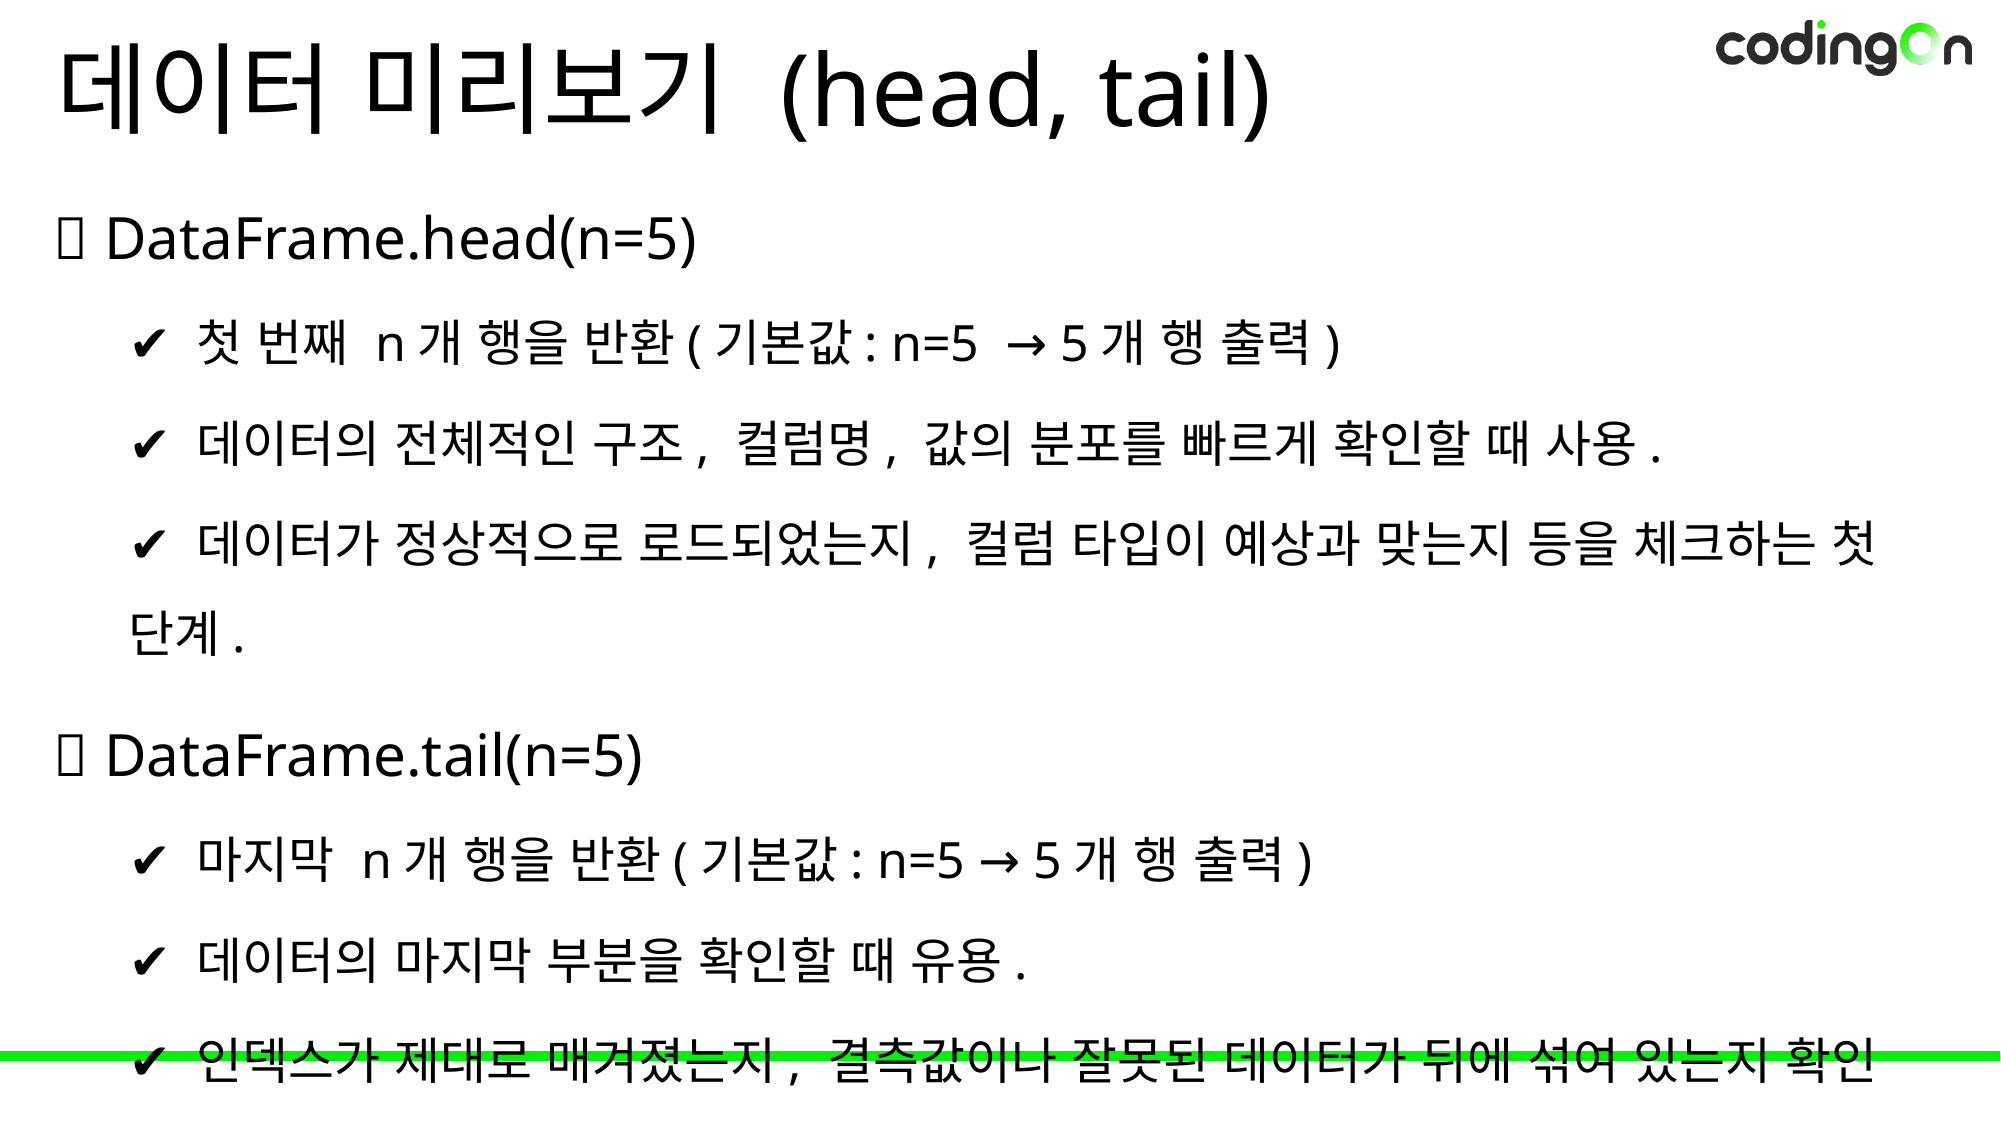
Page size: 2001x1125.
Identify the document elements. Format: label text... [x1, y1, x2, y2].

title 데이터 미리보기 (head, tail) [41, 0, 1767, 158]
picture [1767, 20, 1972, 76]
text_box 💡 DataFrame.head(n=5) ✔️ 첫 번째 n개 행을 반환(기본값: n=5 → 5개 행 출력) ✔️ 데이터의 전체적인 구조, 컬럼명, 값의 분포를 빠르게 확인할 때 사용. ✔️ 데이터가 정상적으로 로드되었는지, 컬럼 타입이 예상과 맞는지 등을 체크하는 첫 단계. 💡 DataFrame.tail(n=5) ✔️ 마지막 n개 행을 반환(기본값: n=5 → 5개 행 출력) ✔️ 데이터의 마지막 부분을 확인할 때 유용. ✔️ 인덱스가 제대로 매겨졌는지, 결측값이나 잘못된 데이터가 뒤에 섞여 있는지 확인 가능. [39, 158, 1959, 1003]
